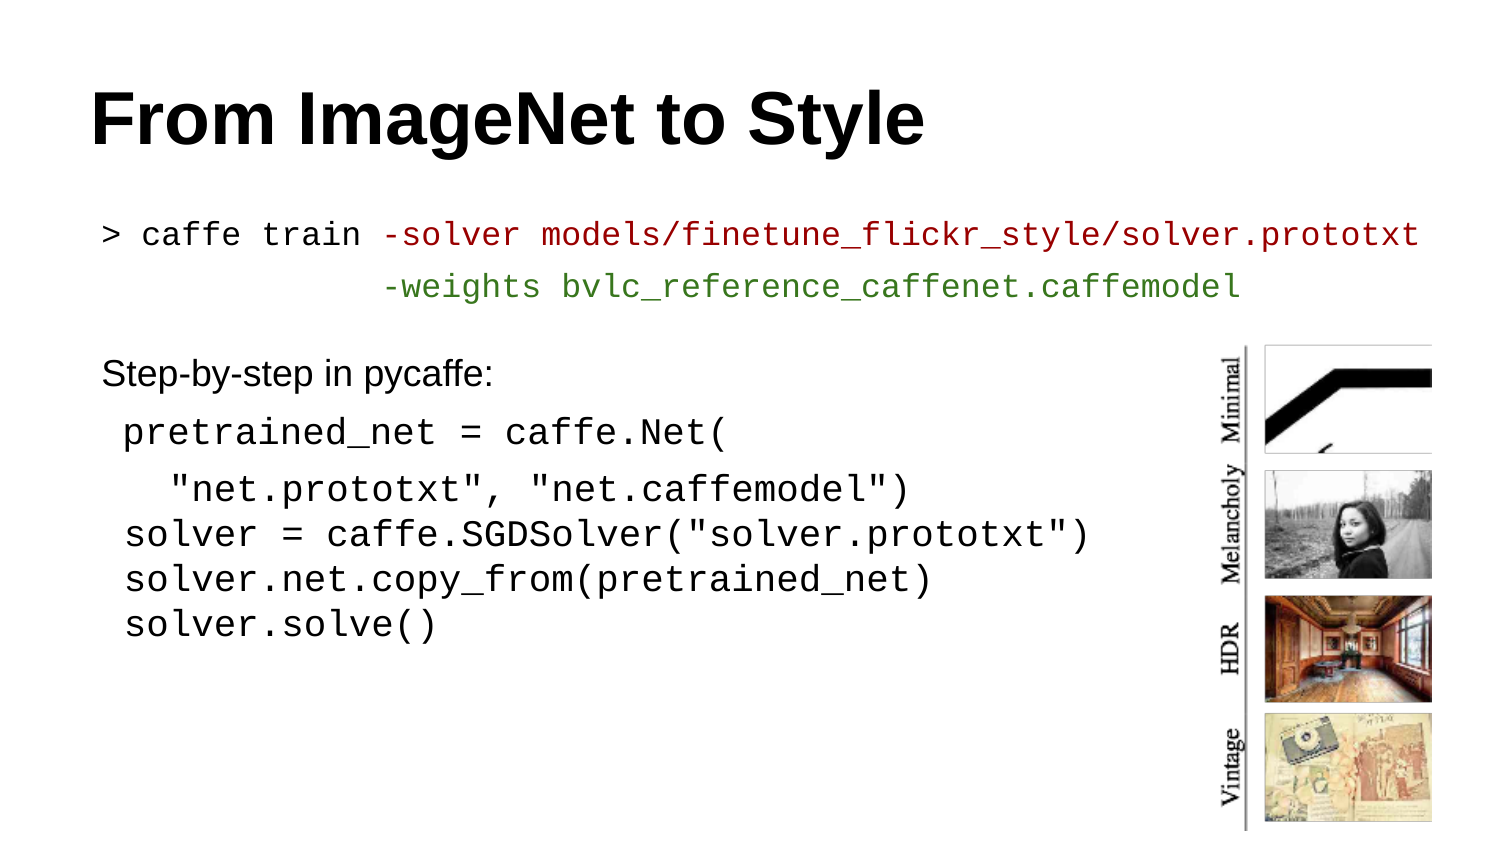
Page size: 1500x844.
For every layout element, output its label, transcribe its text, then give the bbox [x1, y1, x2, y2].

list > caffe train -solver models/finetune_flickr_style/solver.prototxt -weights bvlc_reference_caffenet.caffemodel Step-by-step in pycaffe: pretrained_net = caffe.Net( "net.prototxt", "net.caffemodel") solver = caffe.SGDSolver("solver.prototxt") solver.net.copy_from(pretrained_net) solver.solve() [86, 196, 1490, 808]
picture [1215, 336, 1432, 831]
title From ImageNet to Style [75, 33, 1425, 175]
